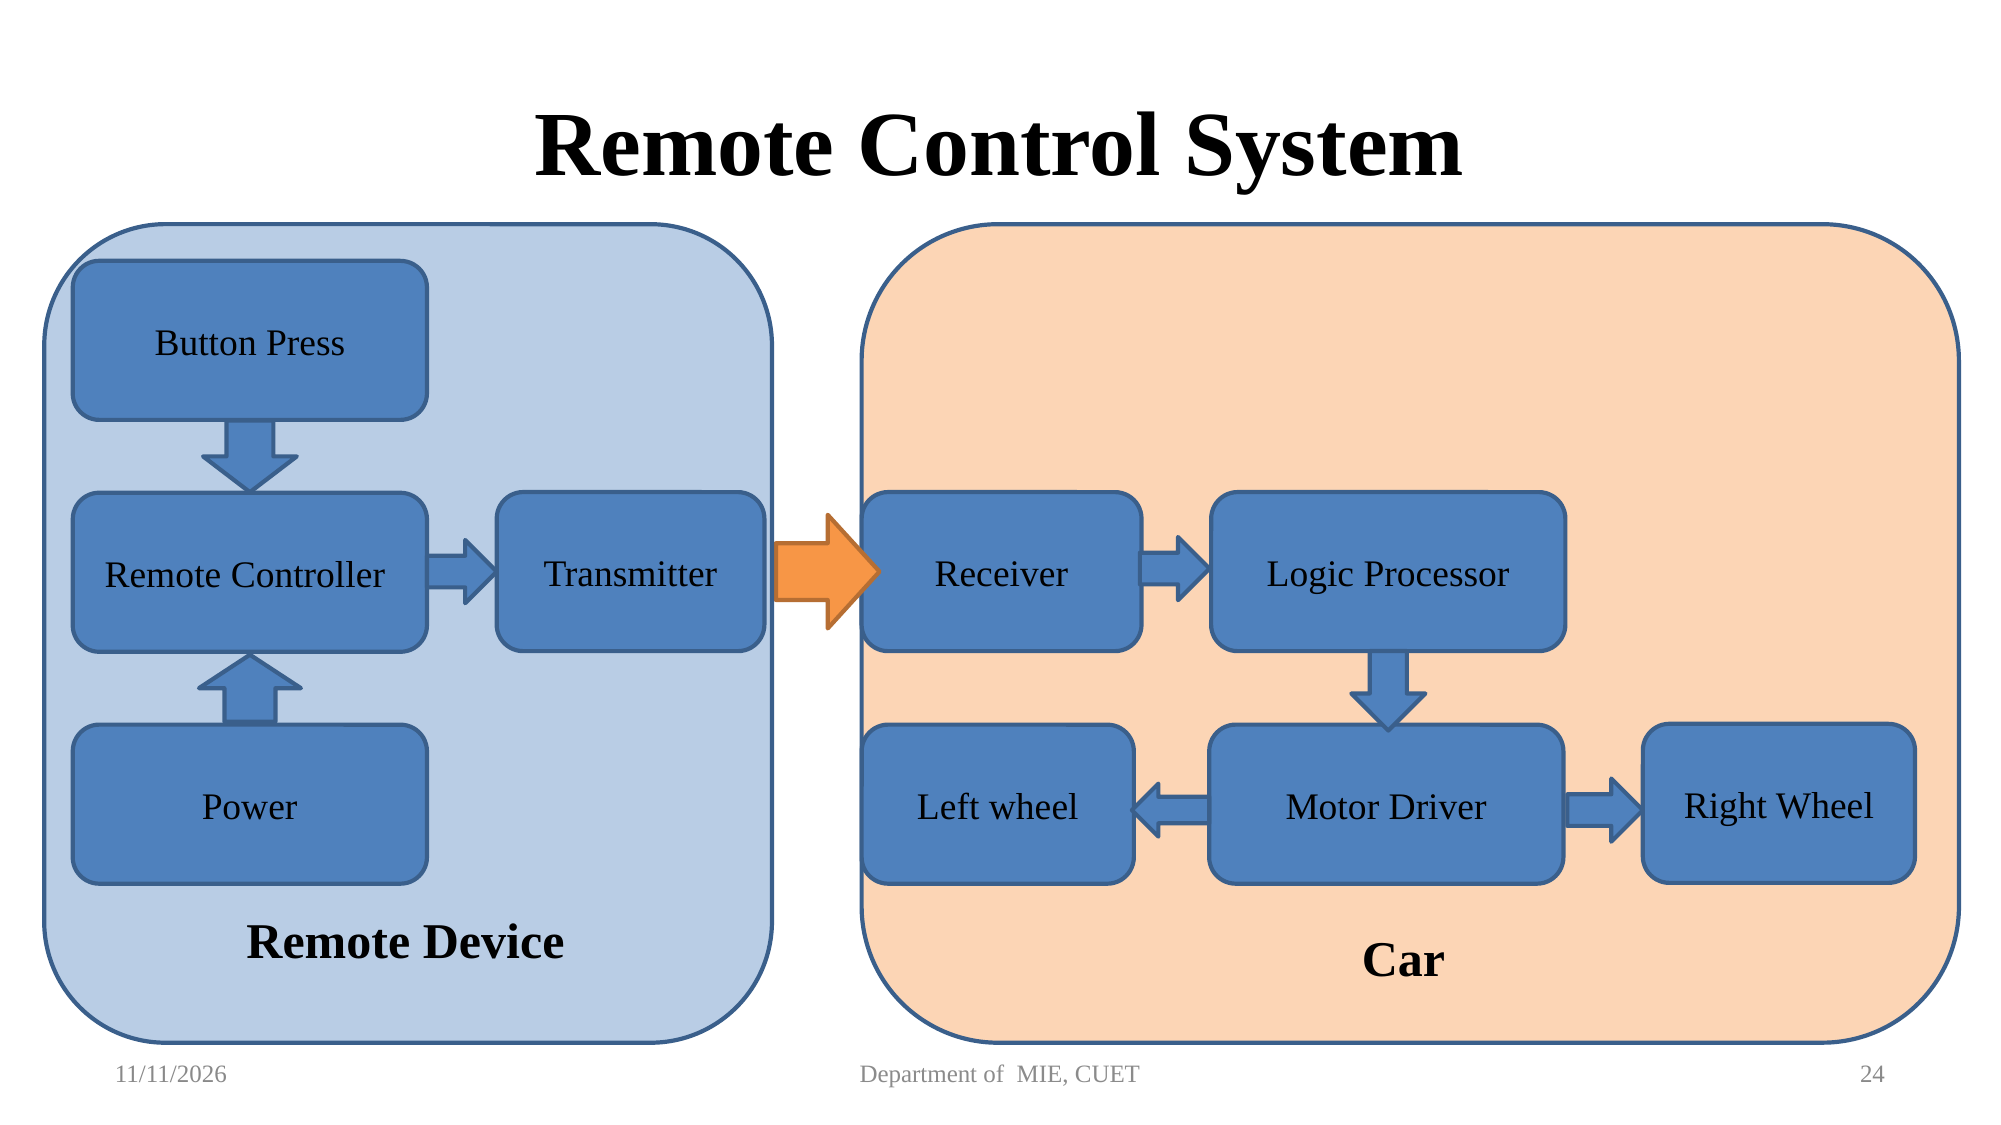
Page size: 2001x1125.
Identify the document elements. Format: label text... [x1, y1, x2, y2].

text_box [1129, 781, 1212, 839]
text_box Logic Processor [1209, 489, 1568, 654]
slide_number 22-Apr-21 [99, 1051, 567, 1103]
text_box Left wheel [859, 722, 1136, 886]
text_box [859, 233, 1962, 1045]
text_box [777, 512, 882, 631]
text_box [1137, 535, 1212, 603]
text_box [43, 223, 773, 1043]
text_box Right Wheel [1640, 721, 1918, 885]
text_box [1565, 776, 1645, 844]
slide_number 24 [1433, 1042, 1900, 1103]
text_box Motor Driver [1207, 722, 1566, 886]
footer Department of MIE, CUET [683, 1042, 1317, 1103]
text_box [1349, 648, 1428, 733]
title Remote Control System [99, 44, 1901, 233]
text_box Car [1347, 919, 1474, 994]
text_box Receiver [859, 489, 1144, 654]
